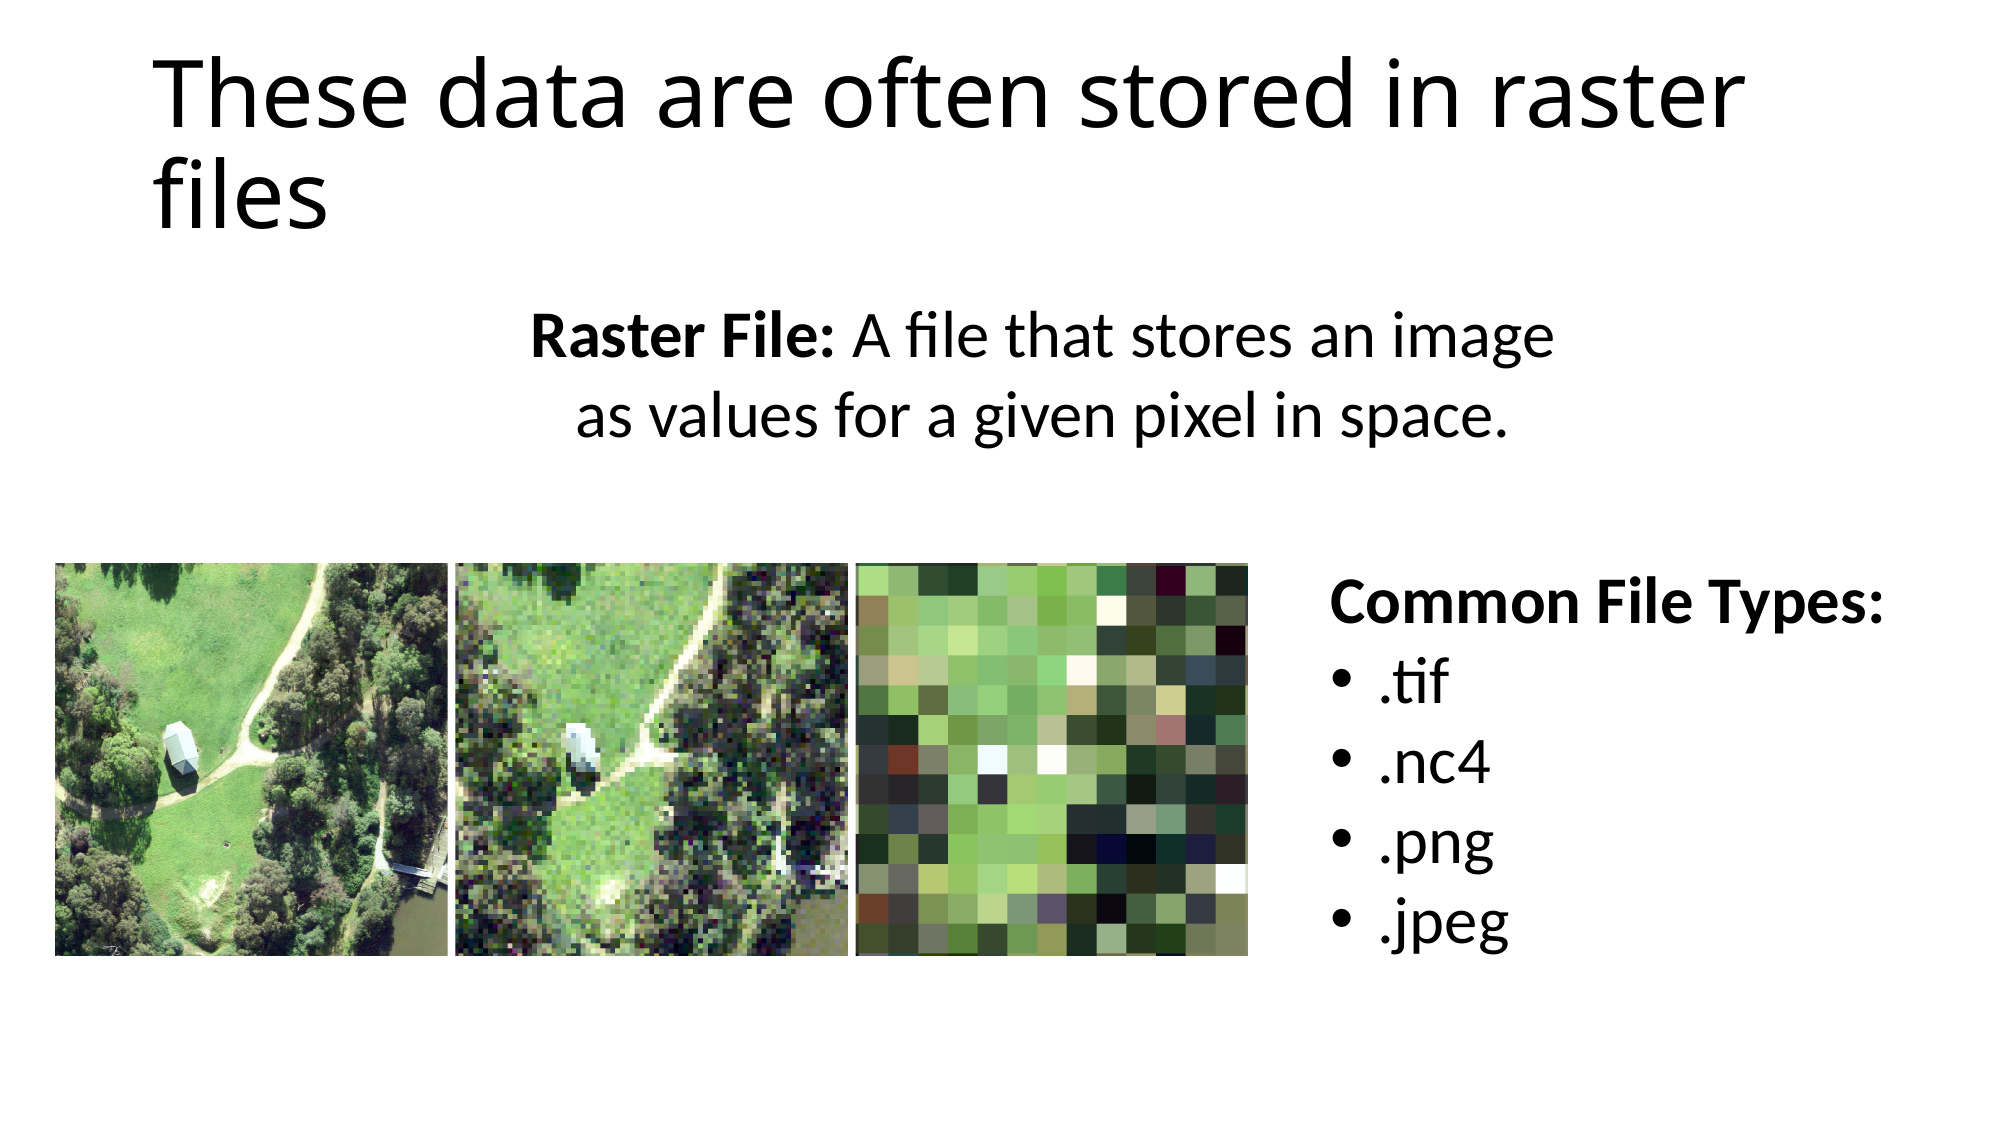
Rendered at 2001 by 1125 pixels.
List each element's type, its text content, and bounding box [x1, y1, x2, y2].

picture [55, 563, 1248, 956]
text_box Raster File: A file that stores an image as values for a given pixel in space. [501, 283, 1585, 459]
text_box Common File Types: .tif .nc4 .png .jpeg [1315, 549, 1910, 965]
title These data are often stored in raster files [137, 39, 1863, 257]
